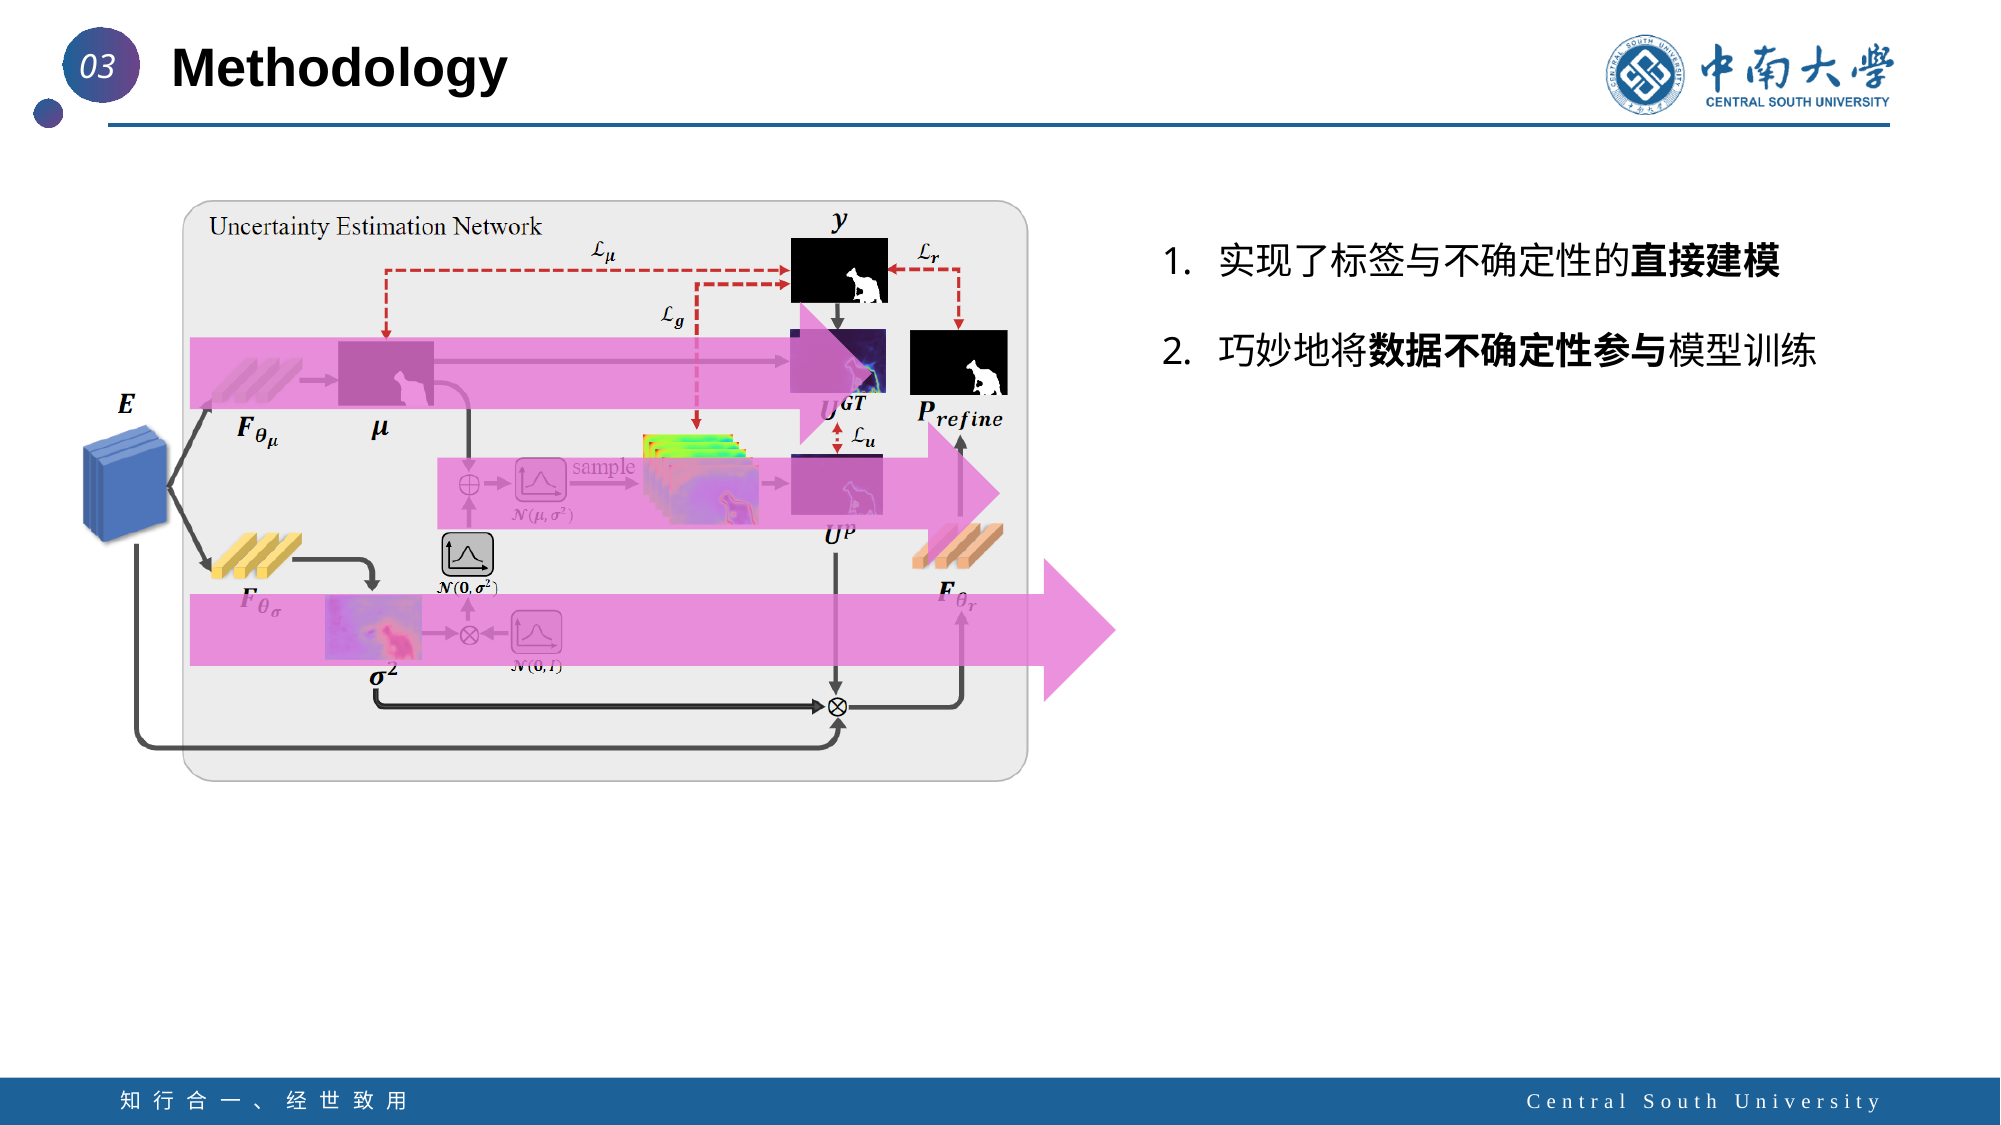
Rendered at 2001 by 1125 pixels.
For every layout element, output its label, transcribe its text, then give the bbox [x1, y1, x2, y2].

text_box Central South University [1511, 1080, 1894, 1120]
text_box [33, 26, 153, 128]
text_box [0, 1077, 2000, 1125]
picture [1595, 28, 1907, 121]
text_box 实现了标签与不确定性的直接建模 巧妙地将数据不确定性参与模型训练 [1147, 229, 1834, 380]
text_box [1031, 555, 1118, 705]
picture [77, 197, 1031, 784]
text_box [158, 0, 1050, 118]
text_box Methodology [171, 23, 531, 107]
text_box 知行合一、经世致用 [105, 1080, 423, 1120]
